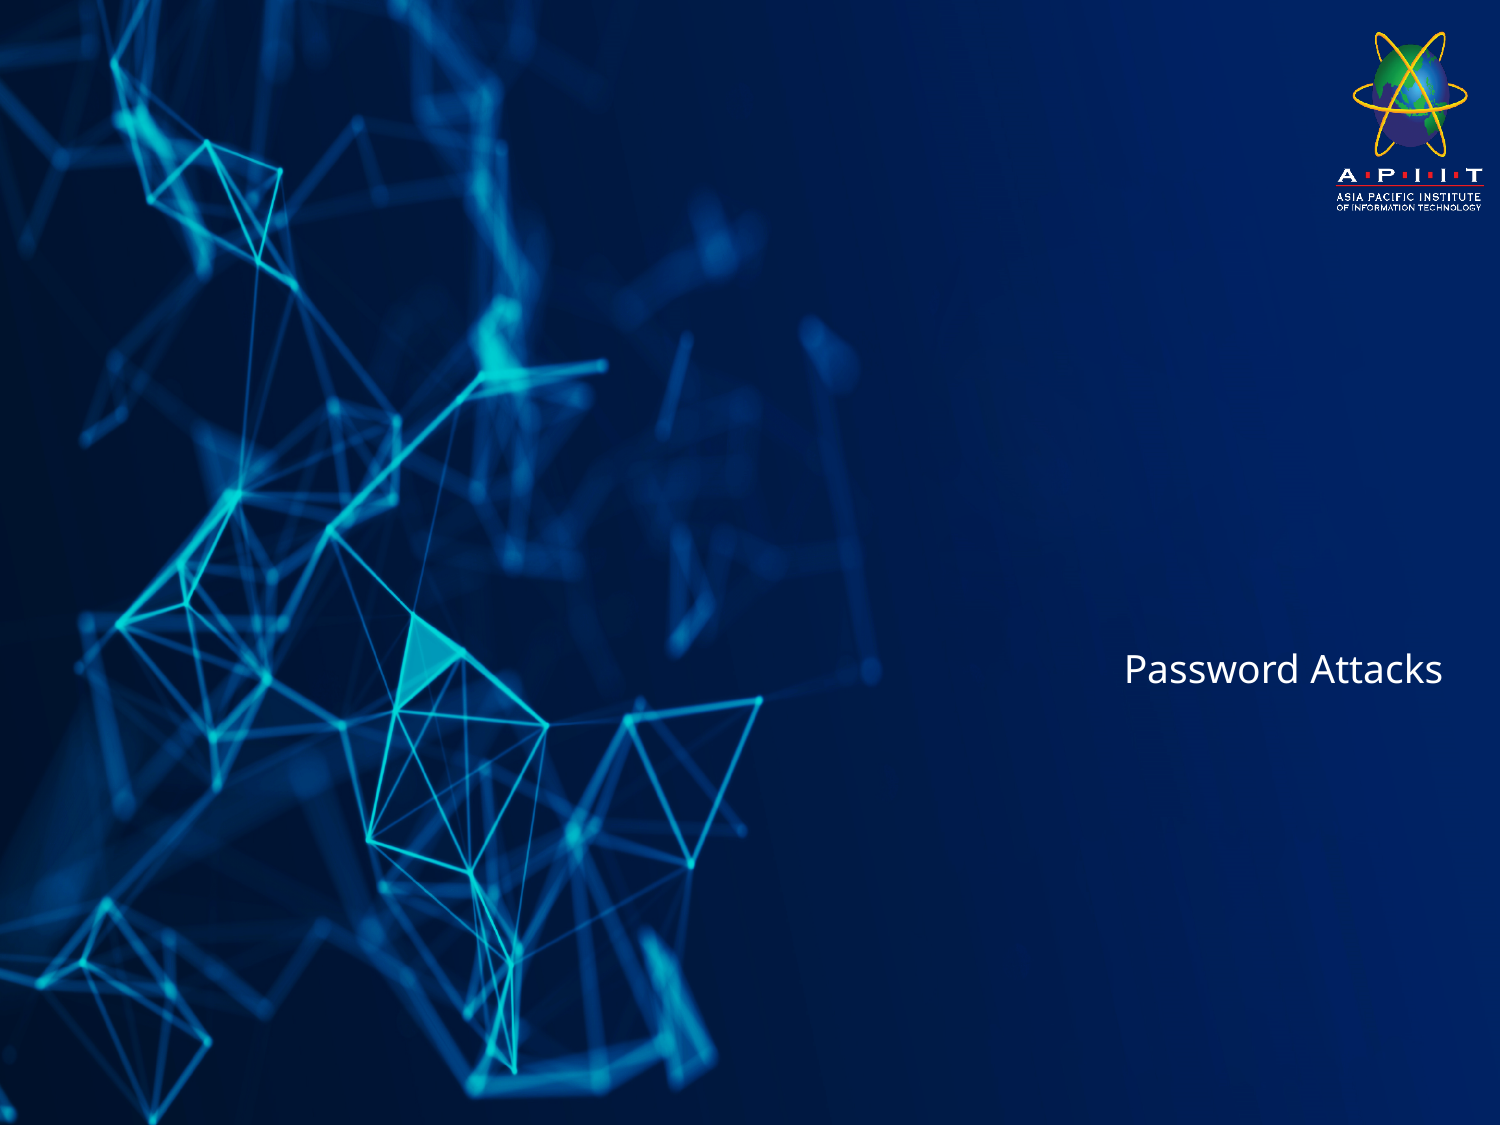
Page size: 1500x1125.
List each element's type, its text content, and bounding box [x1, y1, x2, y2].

picture [0, 0, 1500, 1125]
subtitle Password Attacks [389, 637, 1459, 752]
